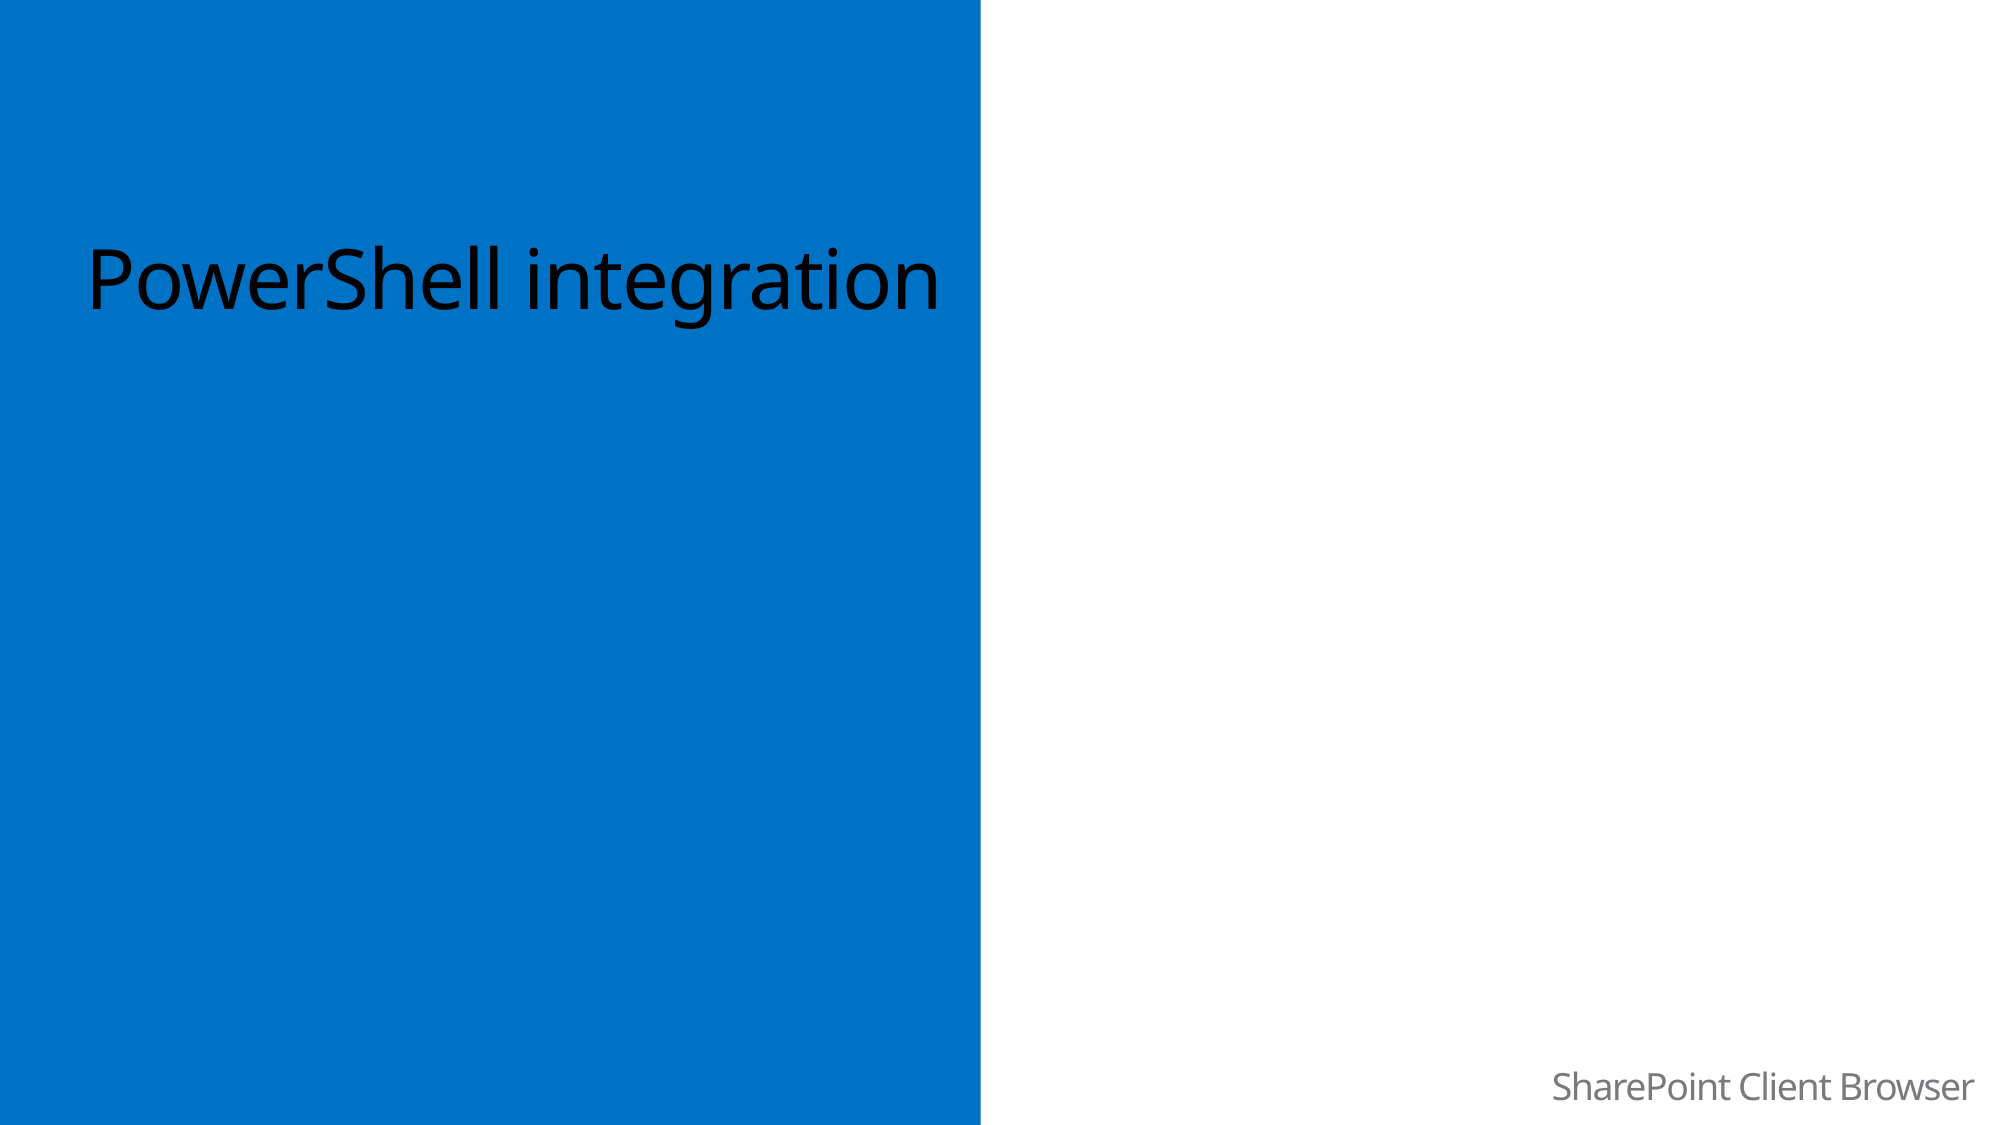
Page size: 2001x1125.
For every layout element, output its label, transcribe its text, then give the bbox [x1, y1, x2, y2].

list PowerShell integration [85, 237, 944, 511]
